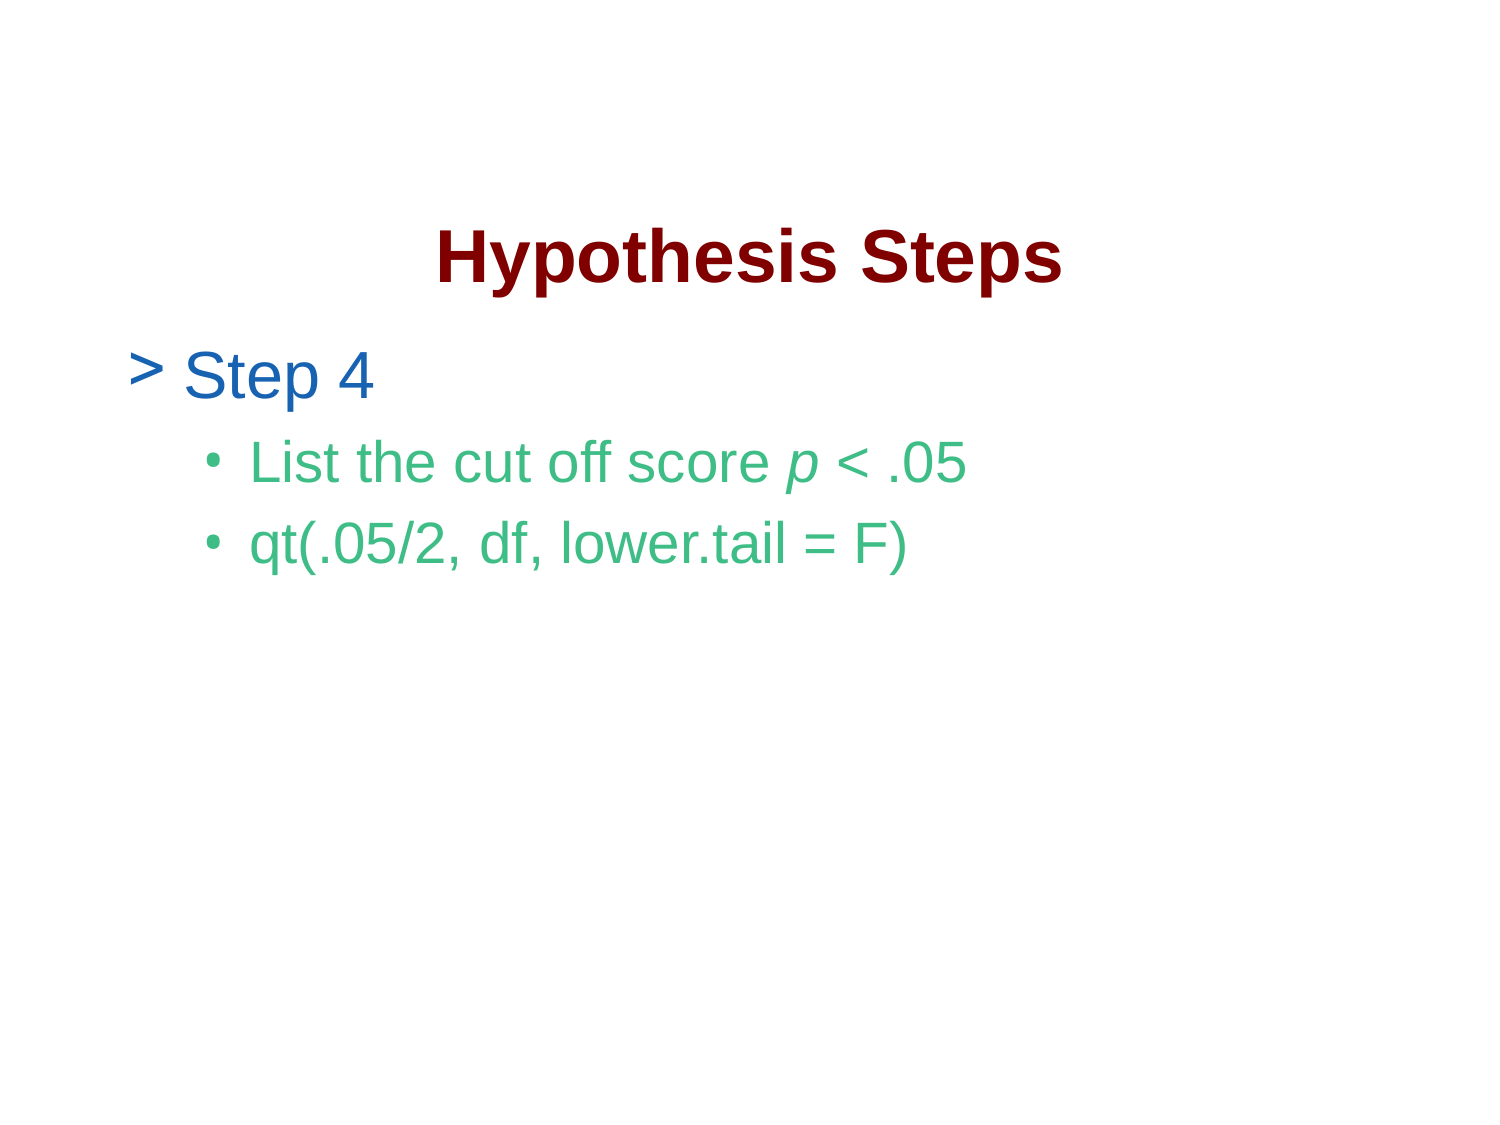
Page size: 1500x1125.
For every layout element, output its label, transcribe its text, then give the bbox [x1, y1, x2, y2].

title Hypothesis Steps [112, 200, 1388, 288]
list Step 4 List the cut off score p < .05 qt(.05/2, df, lower.tail = F) [112, 324, 1388, 1000]
